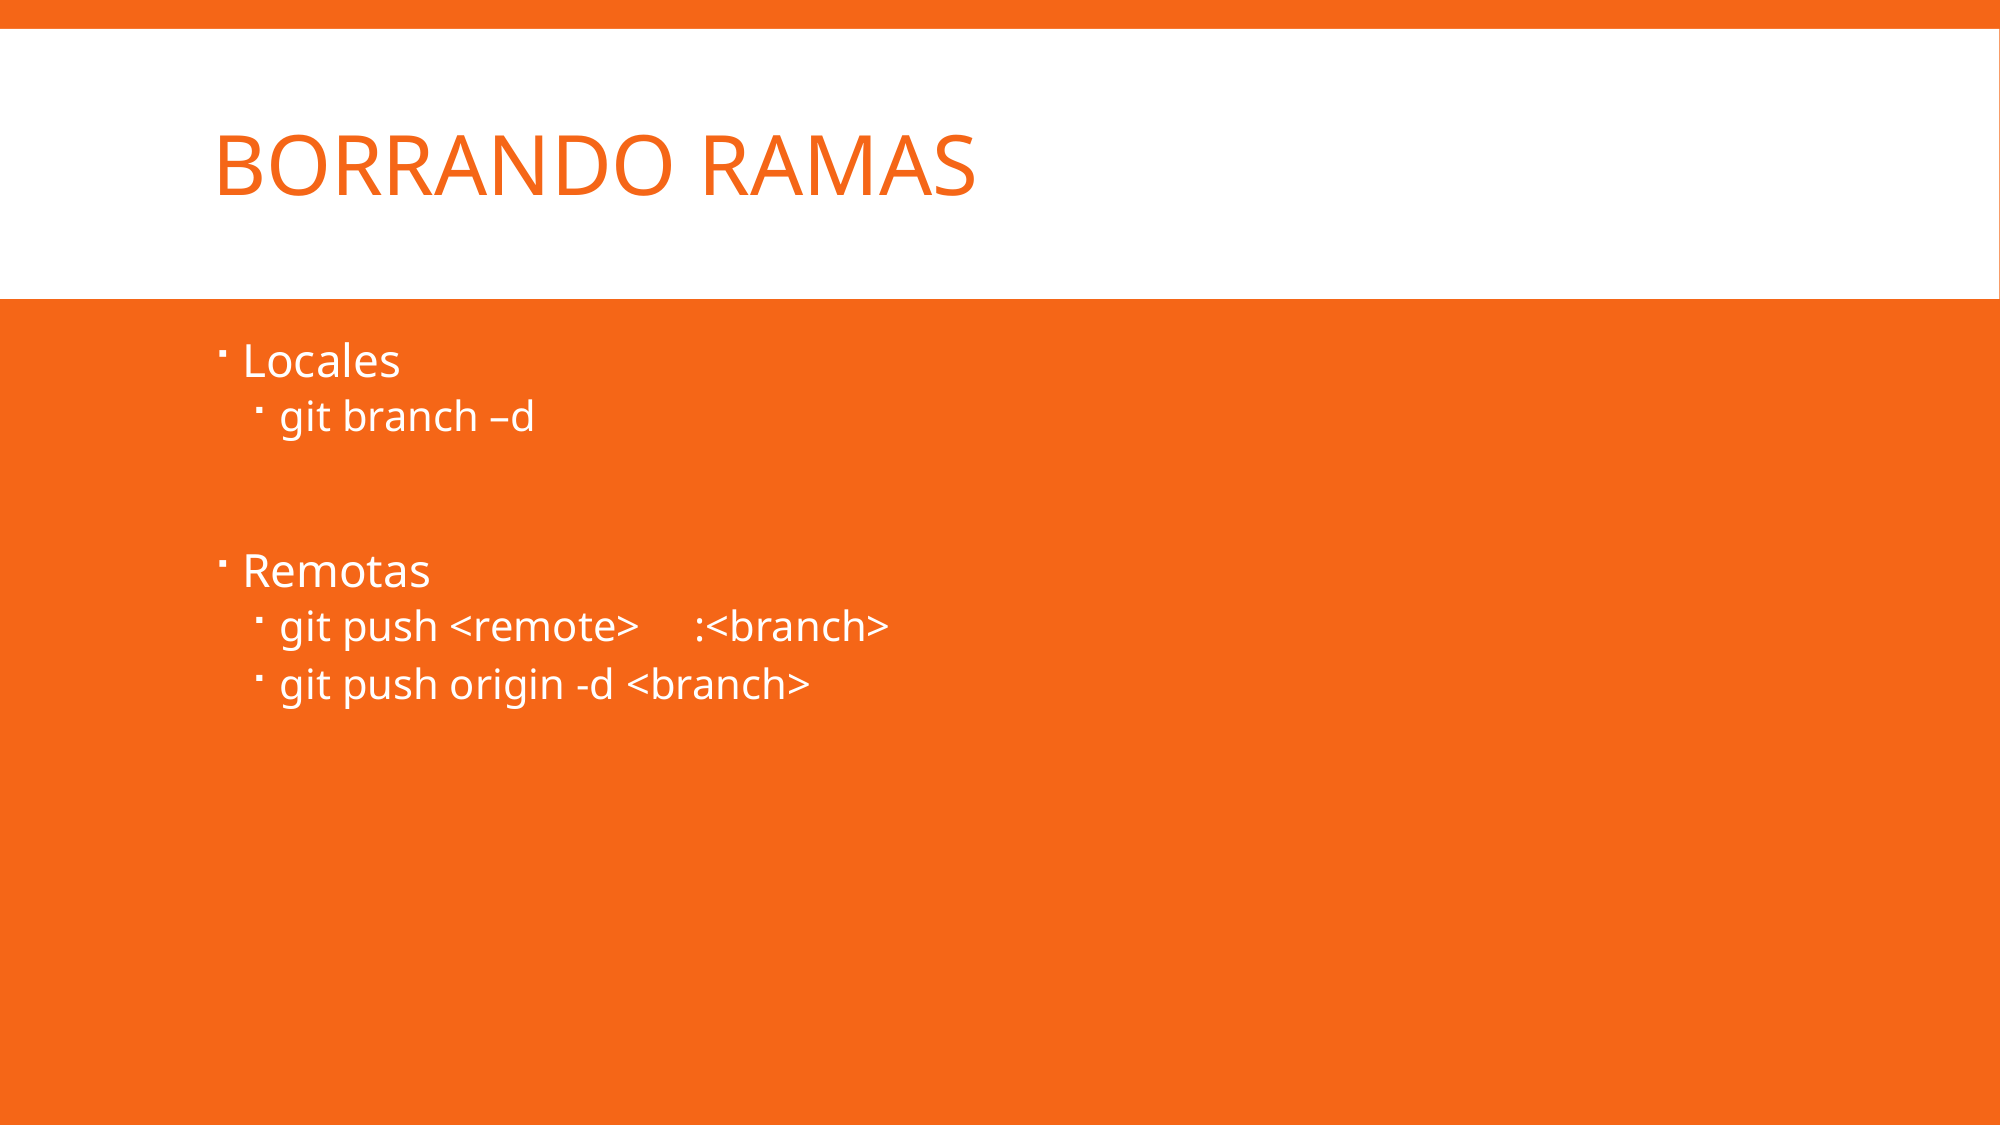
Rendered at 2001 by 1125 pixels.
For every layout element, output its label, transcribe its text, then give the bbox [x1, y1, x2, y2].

list Locales git branch –d Remotas git push <remote> :<branch> git push origin -d <branch> [197, 329, 1803, 1020]
title Borrando ramas [197, 46, 1803, 295]
